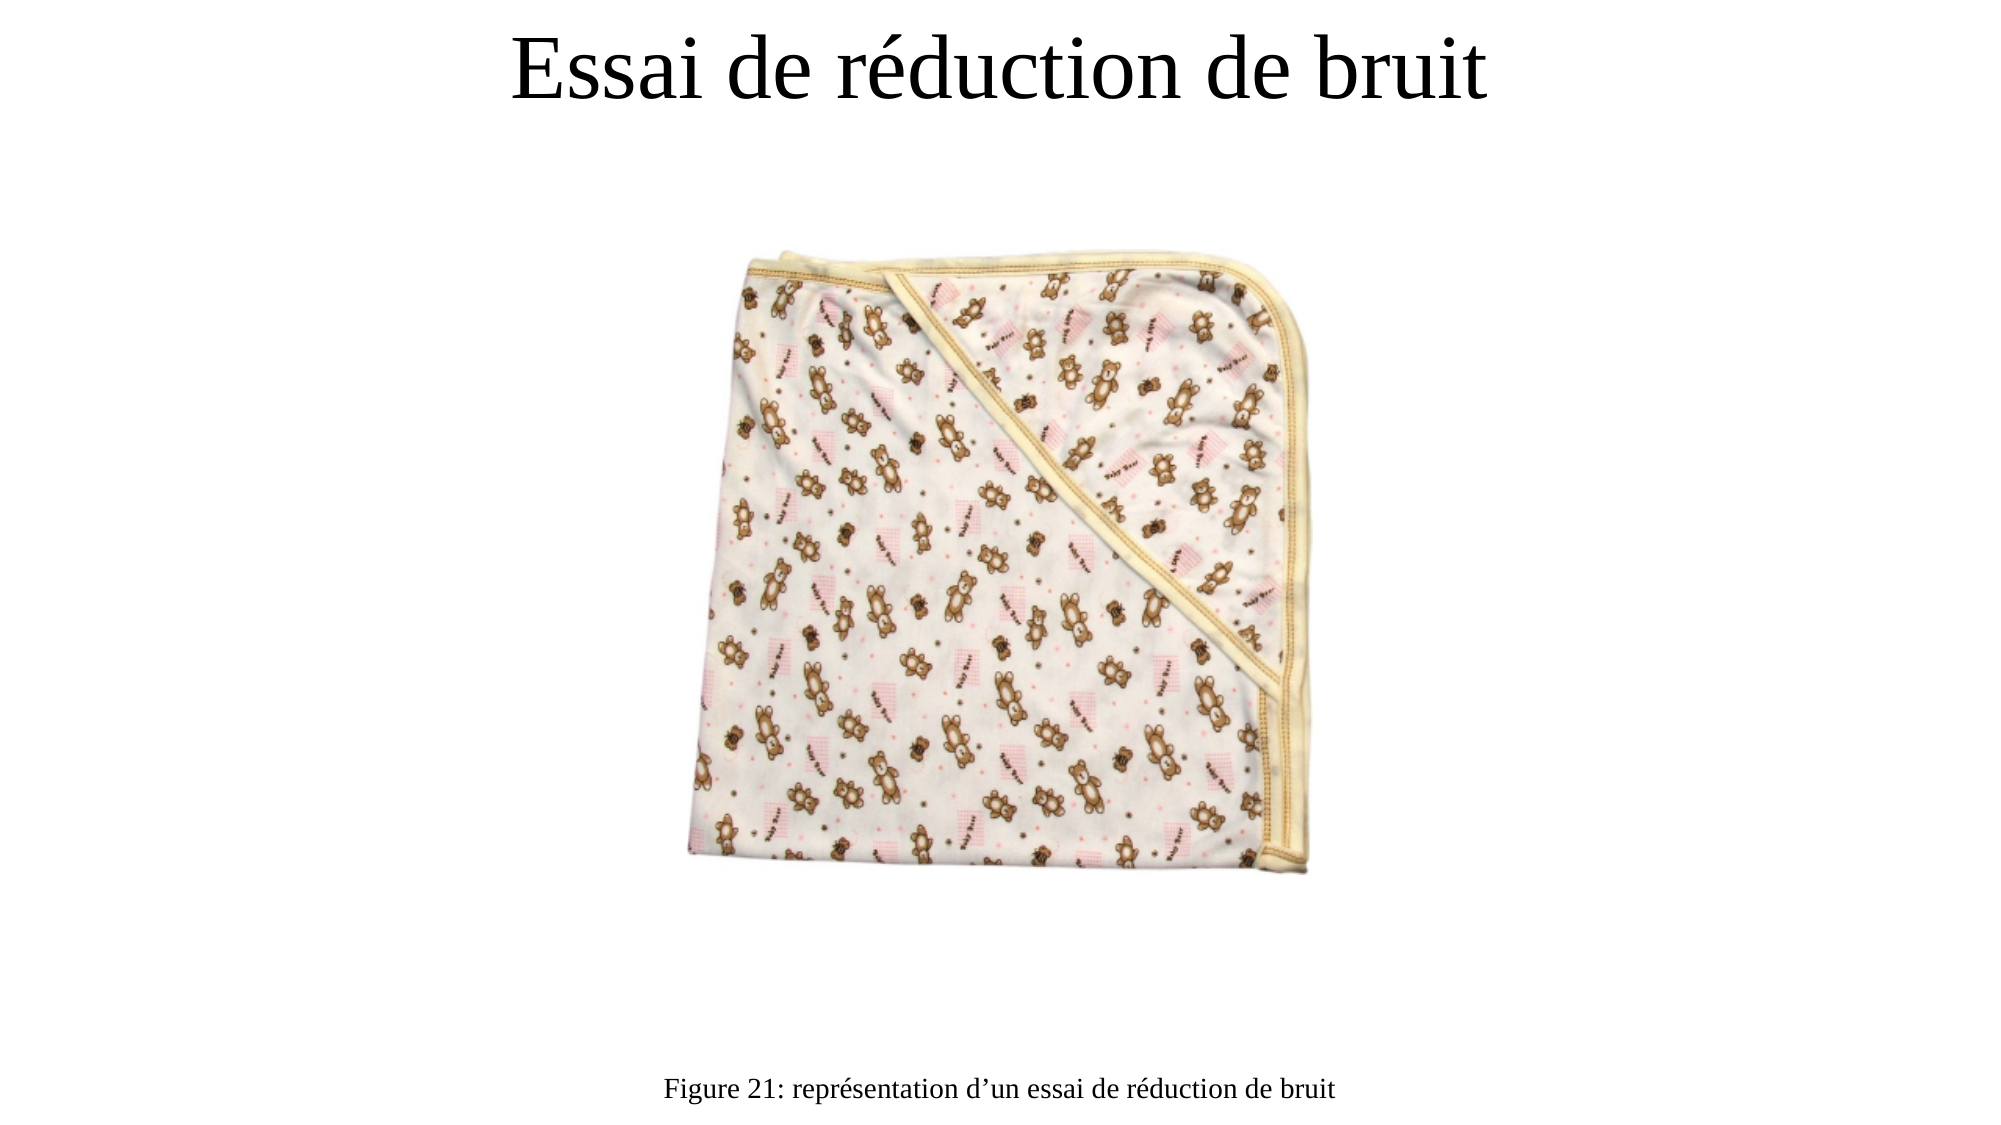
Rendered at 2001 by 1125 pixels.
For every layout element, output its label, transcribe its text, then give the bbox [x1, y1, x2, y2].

picture [687, 249, 1313, 875]
text_box Figure 21: représentation d’un essai de réduction de bruit [418, 1048, 1582, 1125]
title Essai de réduction de bruit [0, 0, 2000, 139]
